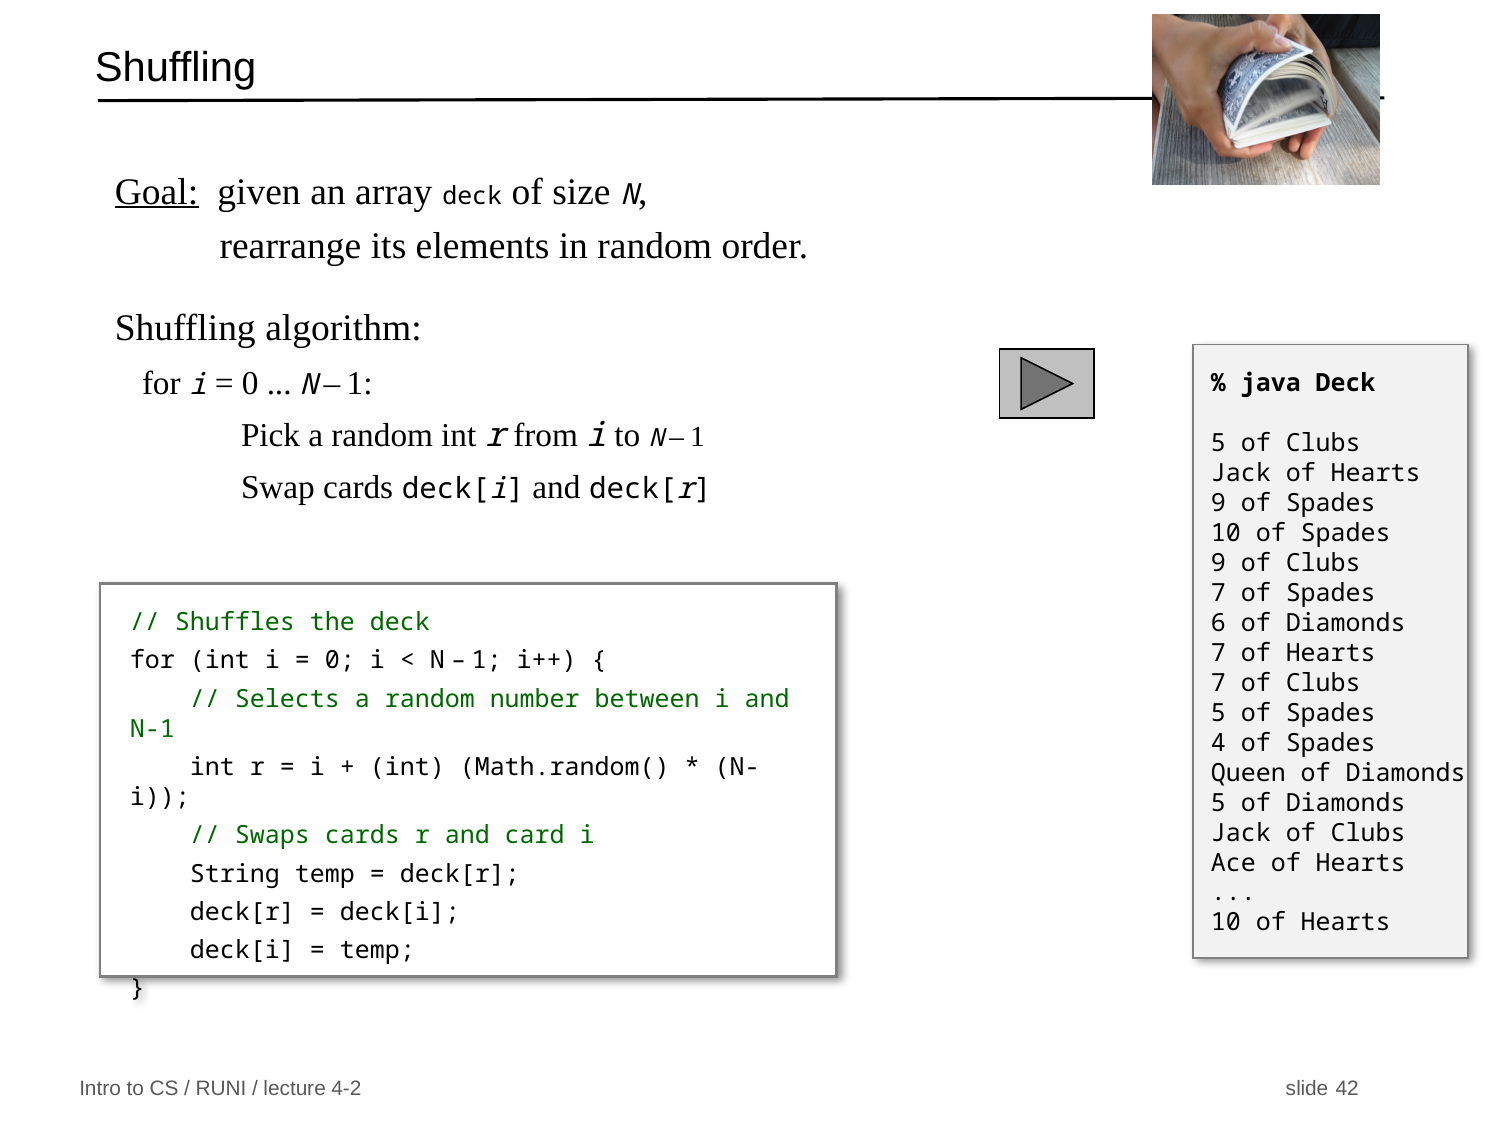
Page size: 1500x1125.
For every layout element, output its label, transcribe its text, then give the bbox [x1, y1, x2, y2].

title Shuffling [79, 33, 1147, 109]
picture [1152, 14, 1380, 185]
text_box [999, 349, 1095, 418]
text_box % java Deck 5 of Clubs Jack of Hearts 9 of Spades 10 of Spades 9 of Clubs 7 of Spades 6 of Diamonds 7 of Hearts 7 of Clubs 5 of Spades 4 of Spades Queen of Diamonds 5 of Diamonds Jack of Clubs Ace of Hearts ... 10 of Hearts [1193, 344, 1468, 959]
text_box // Shuffles the deck for (int i = 0; i < N – 1; i++) { // Selects a random number between i and N-1 int r = i + (int) (Math.random() * (N-i)); // Swaps cards r and card i String temp = deck[r]; deck[r] = deck[i]; deck[i] = temp; } [99, 618, 837, 977]
text_box Goal: given an array deck of size N, rearrange its elements in random order. Shuffling algorithm: for i = 0 ... N – 1: Pick a random int r from i to N – 1 Swap cards deck[i] and deck[r] [99, 149, 1322, 618]
